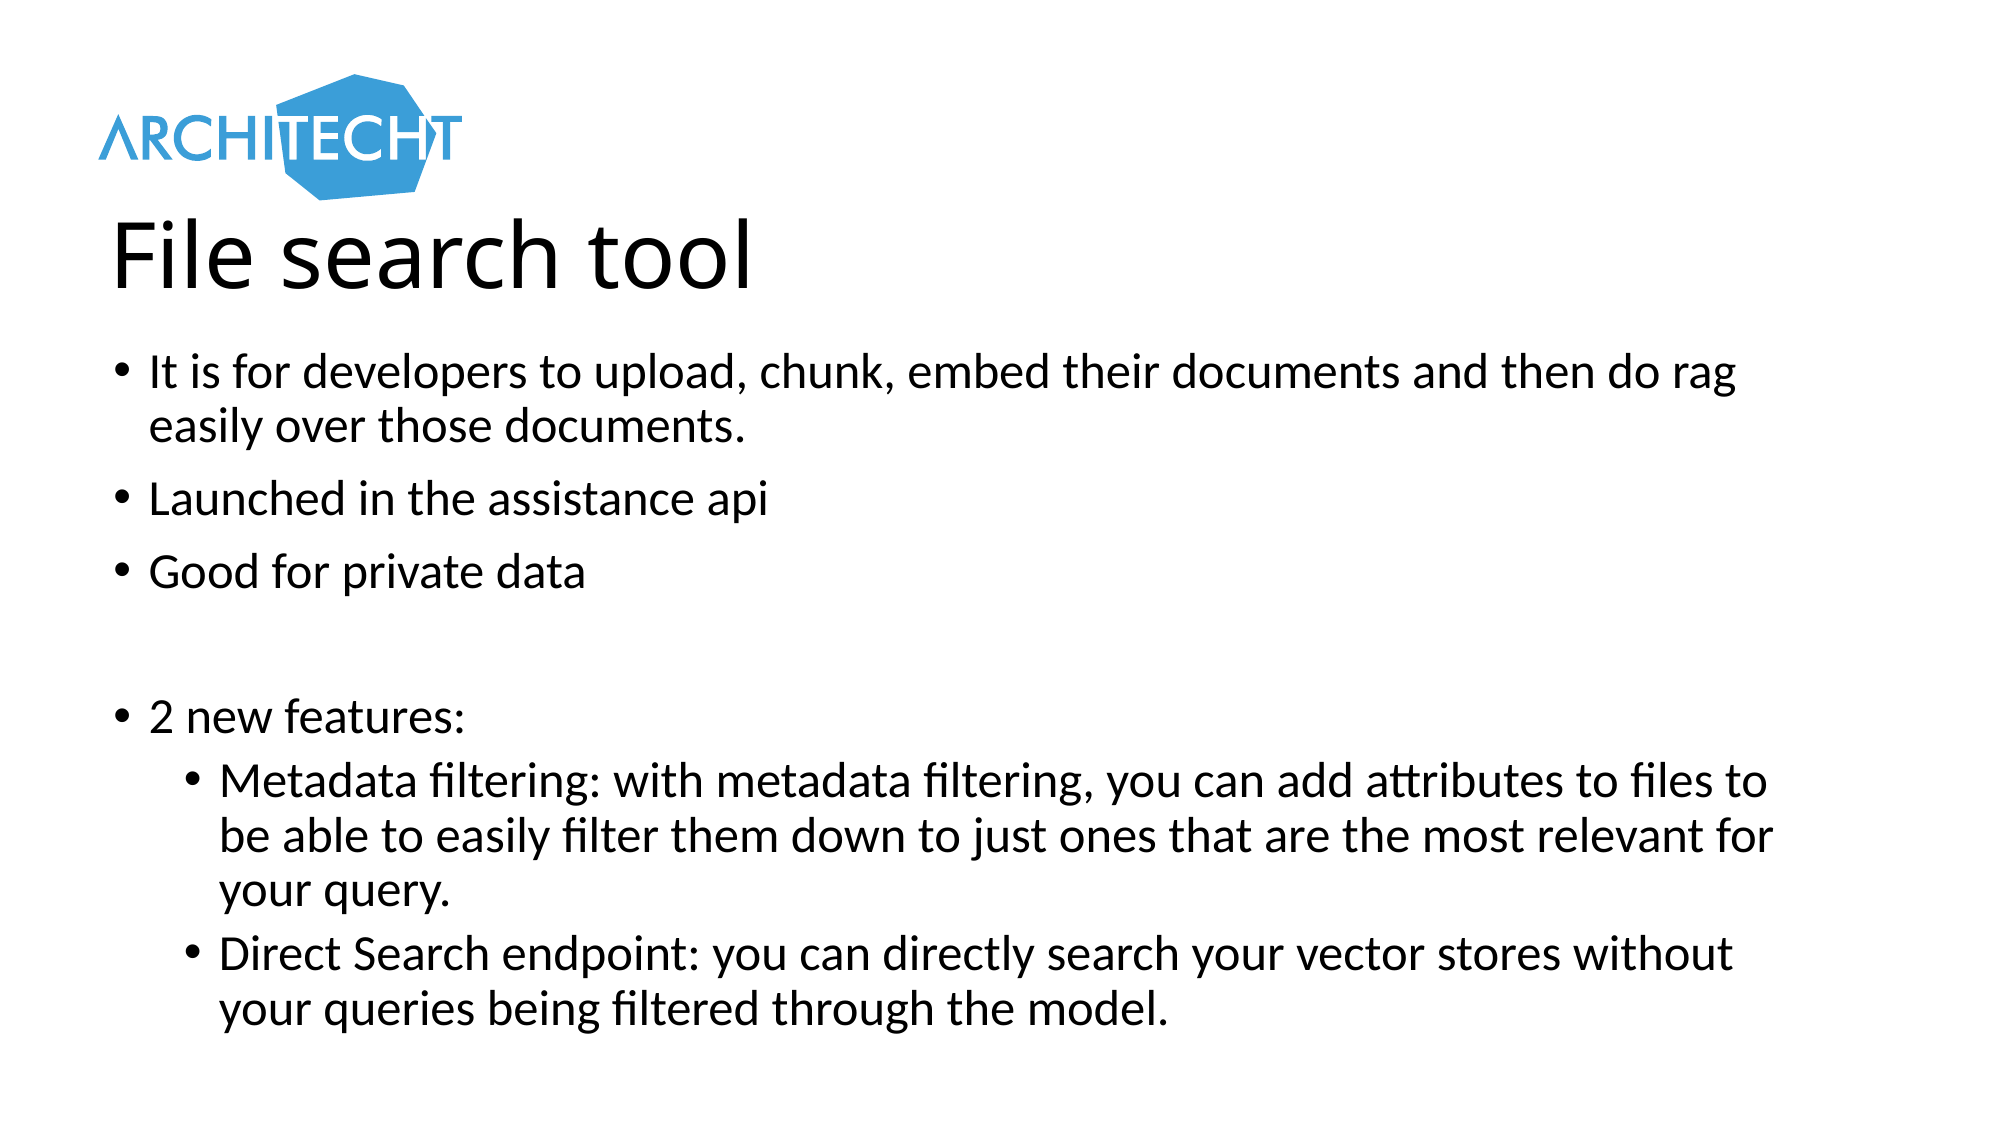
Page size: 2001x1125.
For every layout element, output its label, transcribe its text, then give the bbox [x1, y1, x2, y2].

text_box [98, 74, 462, 201]
list It is for developers to upload, chunk, embed their documents and then do rag easily over those documents. Launched in the assistance api Good for private data 2 new features: Metadata filtering: with metadata filtering, you can add attributes to files to be able to easily filter them down to just ones that are the most relevant for your query. Direct Search endpoint: you can directly search your vector stores without your queries being filtered through the model. [98, 336, 1824, 1051]
title File search tool [94, 149, 1820, 368]
